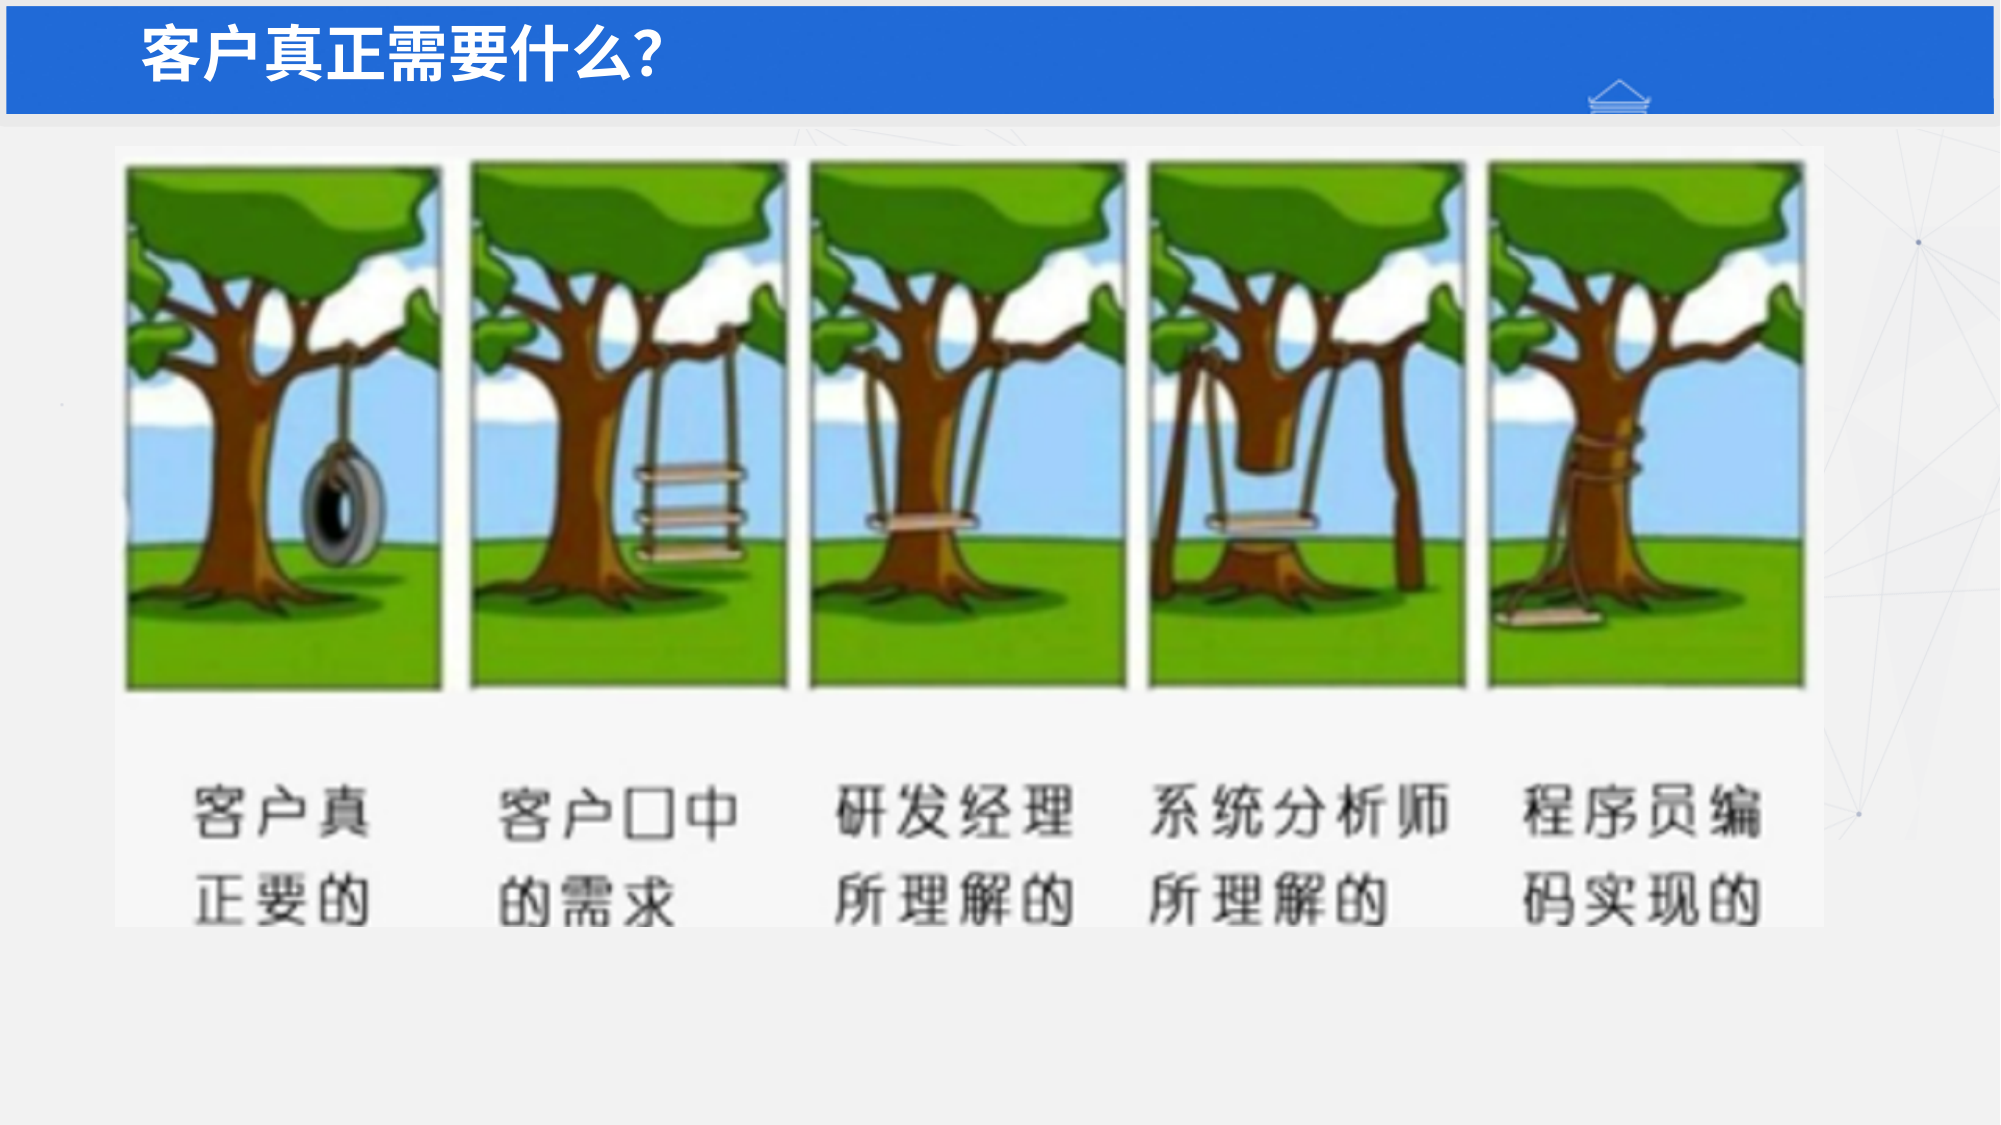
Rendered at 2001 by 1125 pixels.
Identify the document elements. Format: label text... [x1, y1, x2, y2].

picture [7, 7, 1993, 114]
title 客户真正需要什么？ [140, 23, 1503, 91]
picture [0, 129, 2000, 927]
